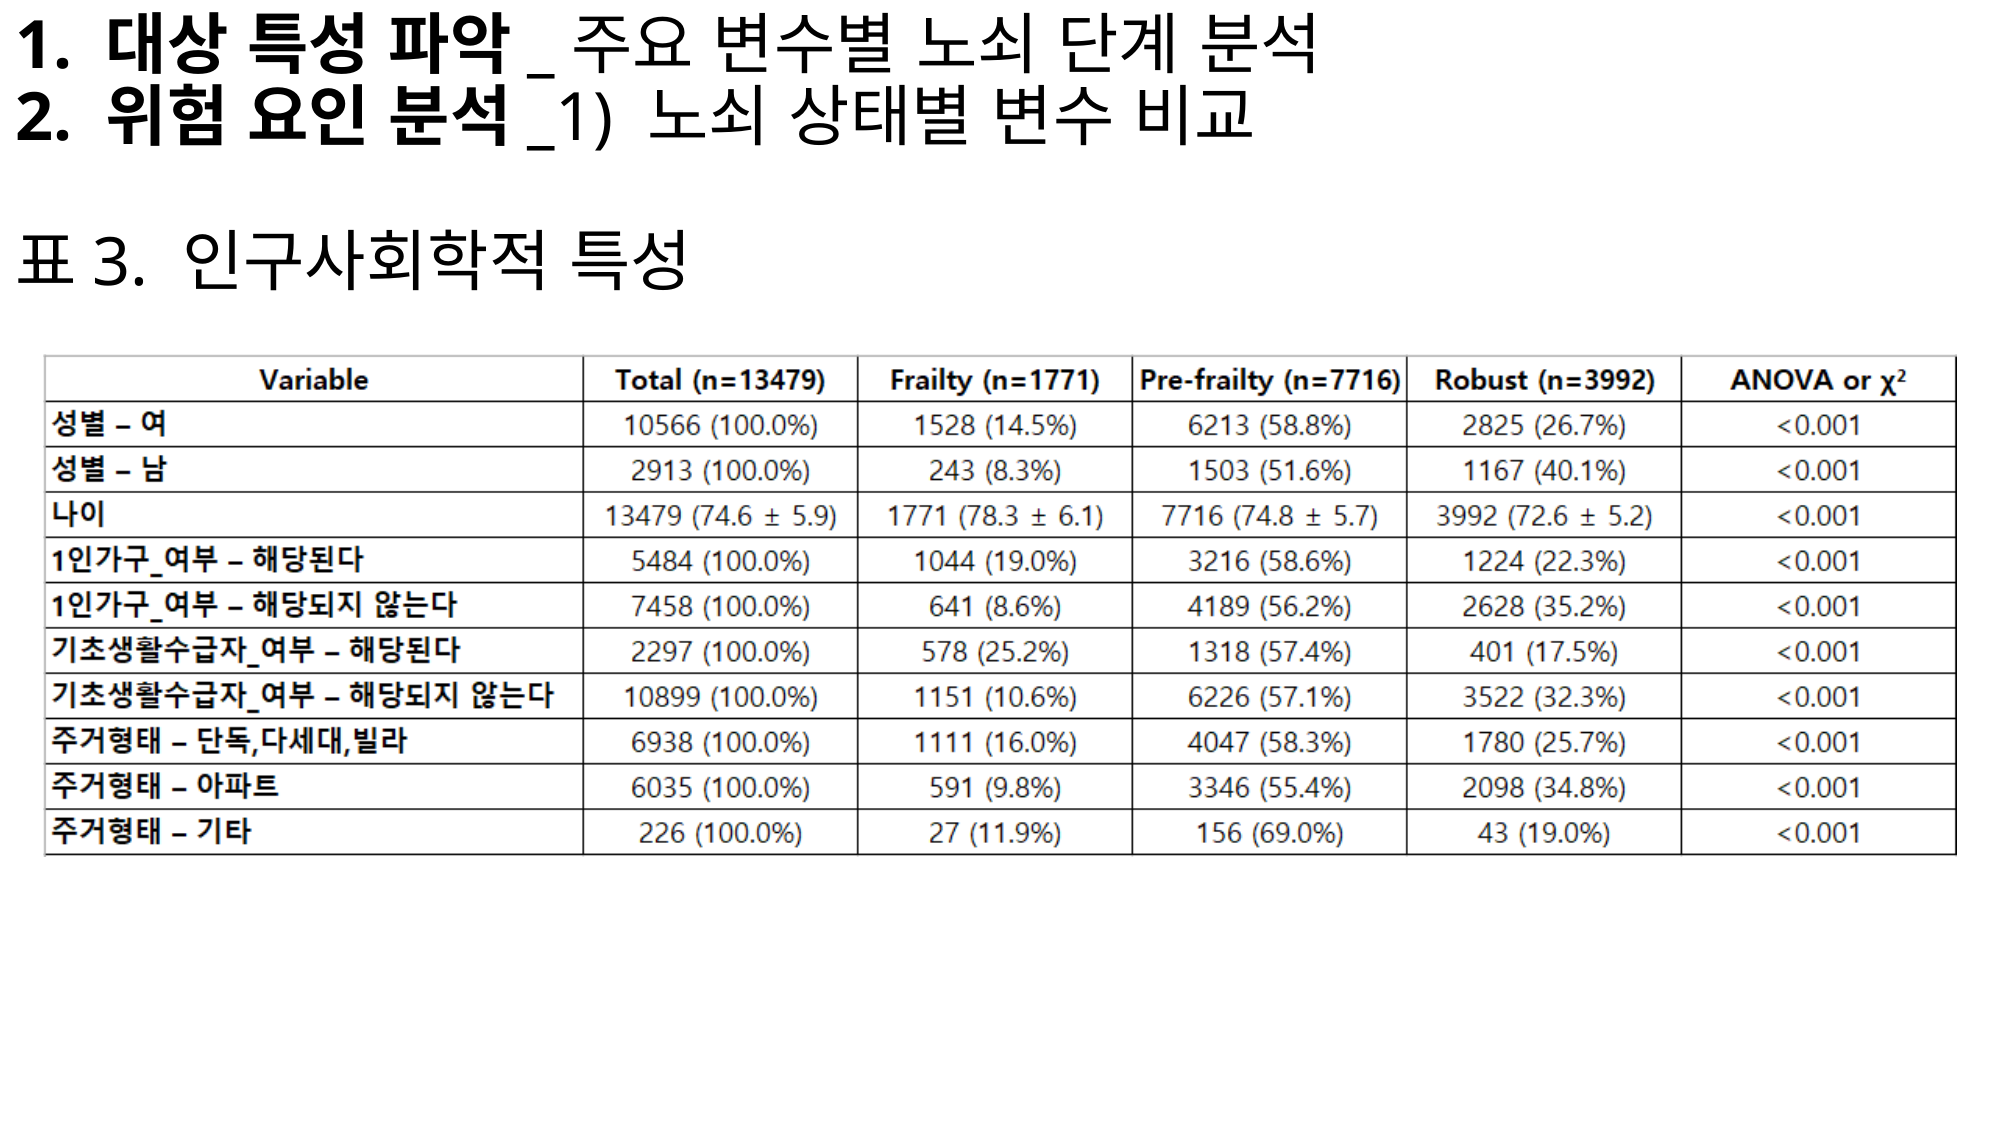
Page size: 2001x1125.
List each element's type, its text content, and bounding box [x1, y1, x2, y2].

picture [42, 353, 1958, 857]
title 1. 대상 특성 파악_주요 변수별 노쇠 단계 분석 2. 위험 요인 분석_1) 노쇠 상태별 변수 비교 표3. 인구사회학적 특성 [0, 0, 2000, 311]
